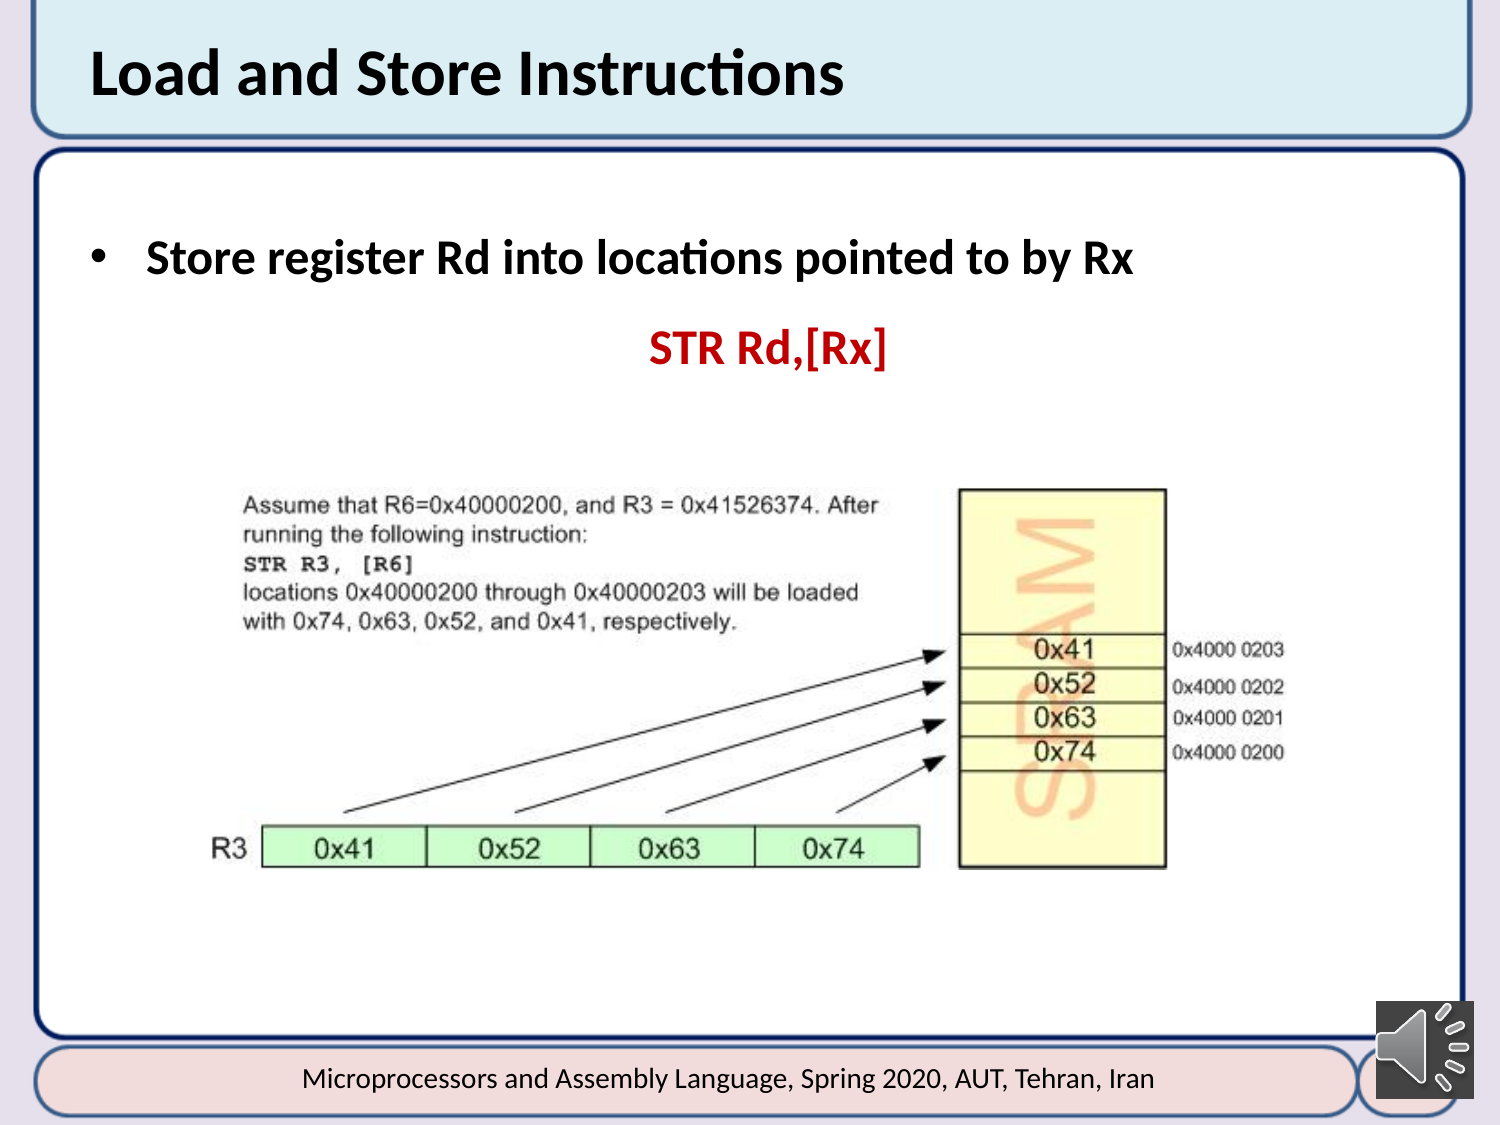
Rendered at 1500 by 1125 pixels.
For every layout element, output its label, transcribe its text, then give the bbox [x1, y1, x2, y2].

text_box Microprocessors and Assembly Language, Spring 2020, AUT, Tehran, Iran [162, 1051, 1288, 1102]
text_box Store register Rd into locations pointed to by Rx STR Rd,[Rx] [75, 187, 1463, 383]
picture [0, 0, 1500, 1125]
slide_number 4 [1363, 1049, 1453, 1110]
title Load and Store Instructions [75, 0, 1425, 138]
